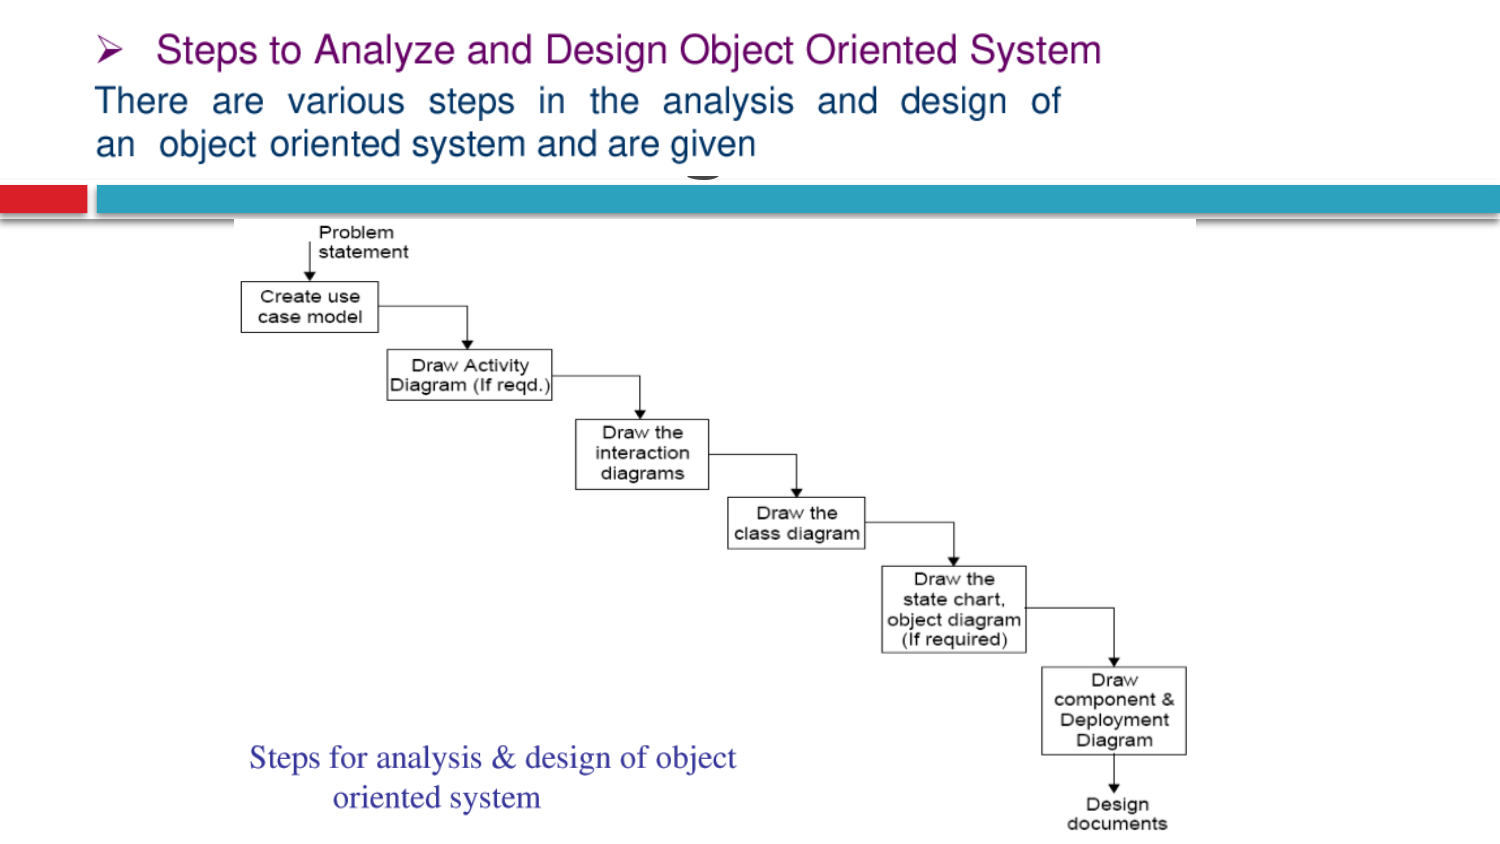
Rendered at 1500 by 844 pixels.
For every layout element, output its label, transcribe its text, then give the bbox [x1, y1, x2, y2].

picture [234, 218, 1196, 838]
picture [81, 23, 1255, 177]
title Software Design [99, 19, 1438, 185]
